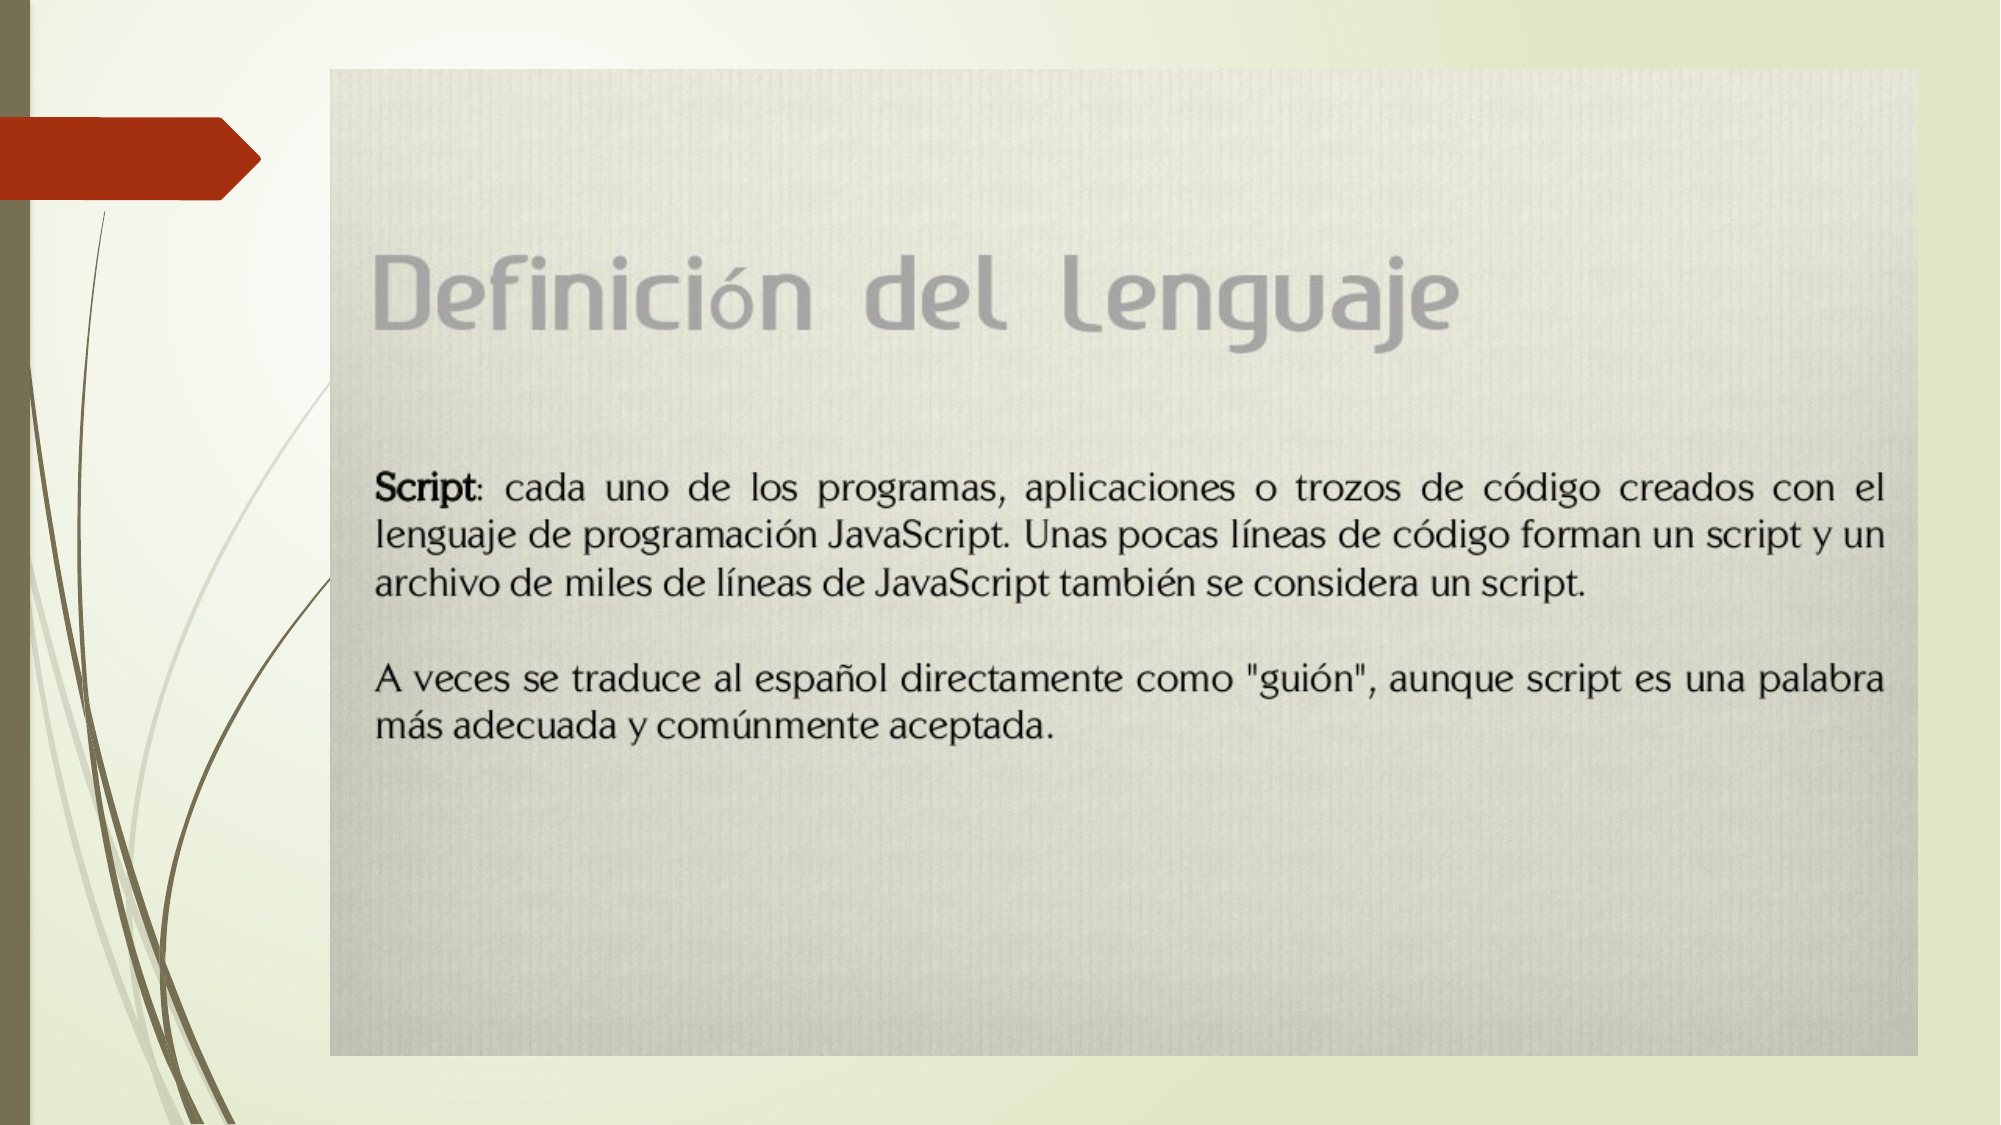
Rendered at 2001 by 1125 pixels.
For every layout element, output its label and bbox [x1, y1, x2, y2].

picture [329, 69, 1918, 1056]
